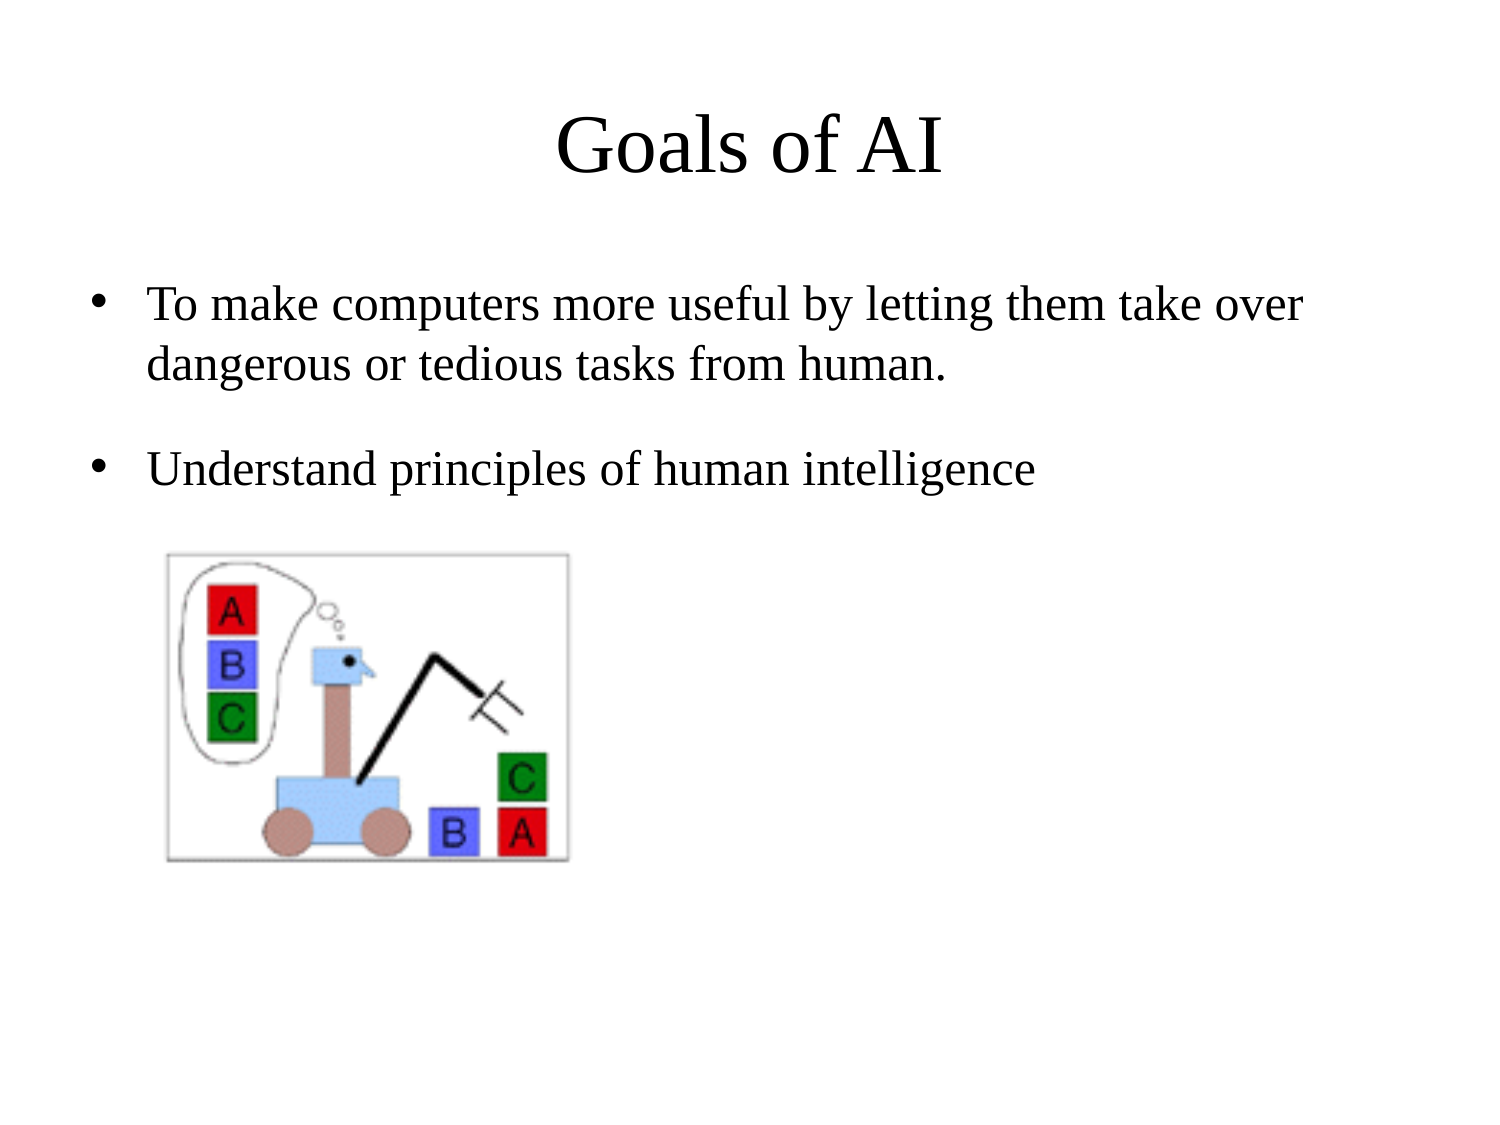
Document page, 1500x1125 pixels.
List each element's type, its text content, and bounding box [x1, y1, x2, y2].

picture [162, 549, 576, 866]
title Goals of AI [75, 45, 1425, 233]
list To make computers more useful by letting them take over dangerous or tedious tasks from human. Understand principles of human intelligence [75, 262, 1425, 1005]
